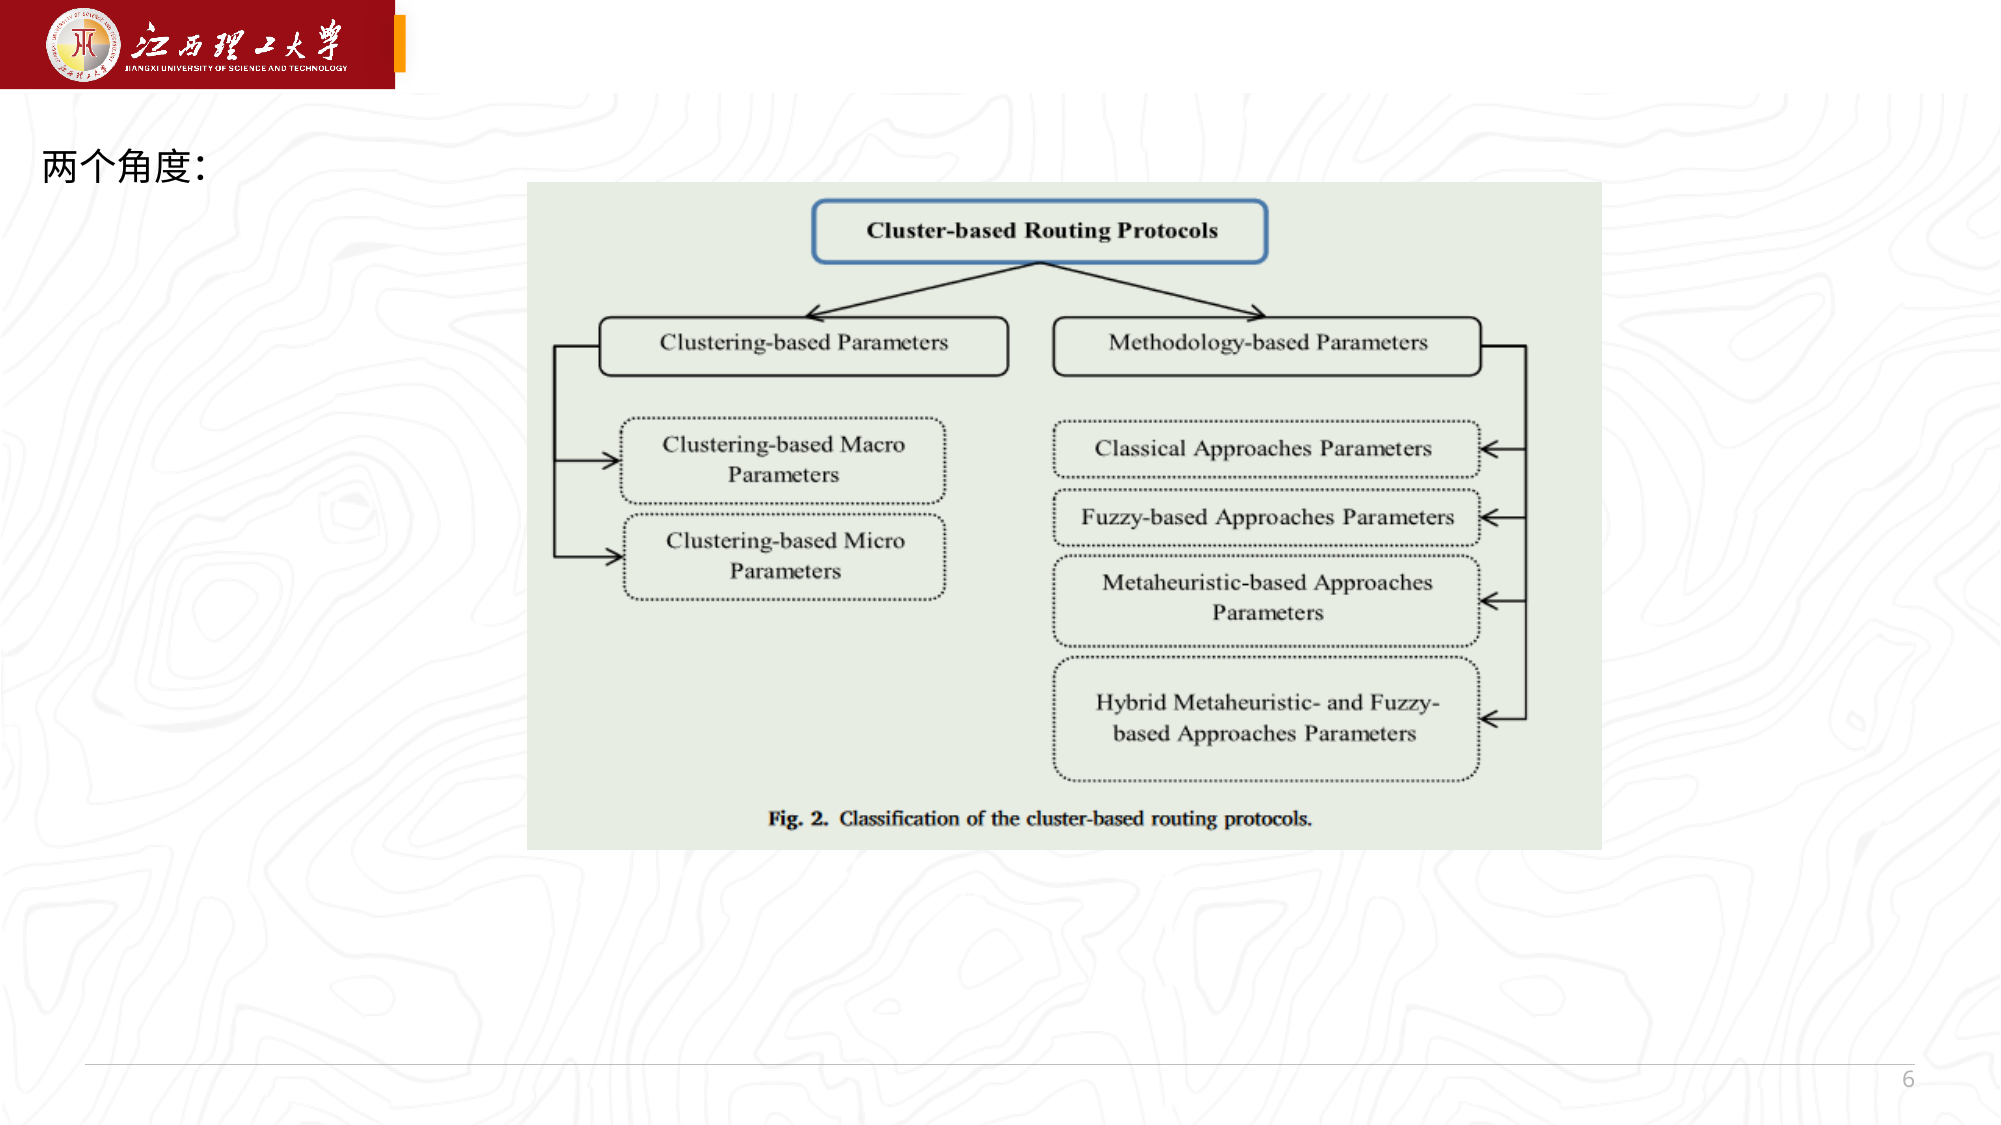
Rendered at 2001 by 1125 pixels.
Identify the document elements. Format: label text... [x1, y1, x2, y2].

text_box 两个角度： [27, 135, 1027, 196]
picture [46, 4, 355, 85]
picture [526, 182, 1602, 850]
slide_number 6 [1765, 1056, 1916, 1104]
